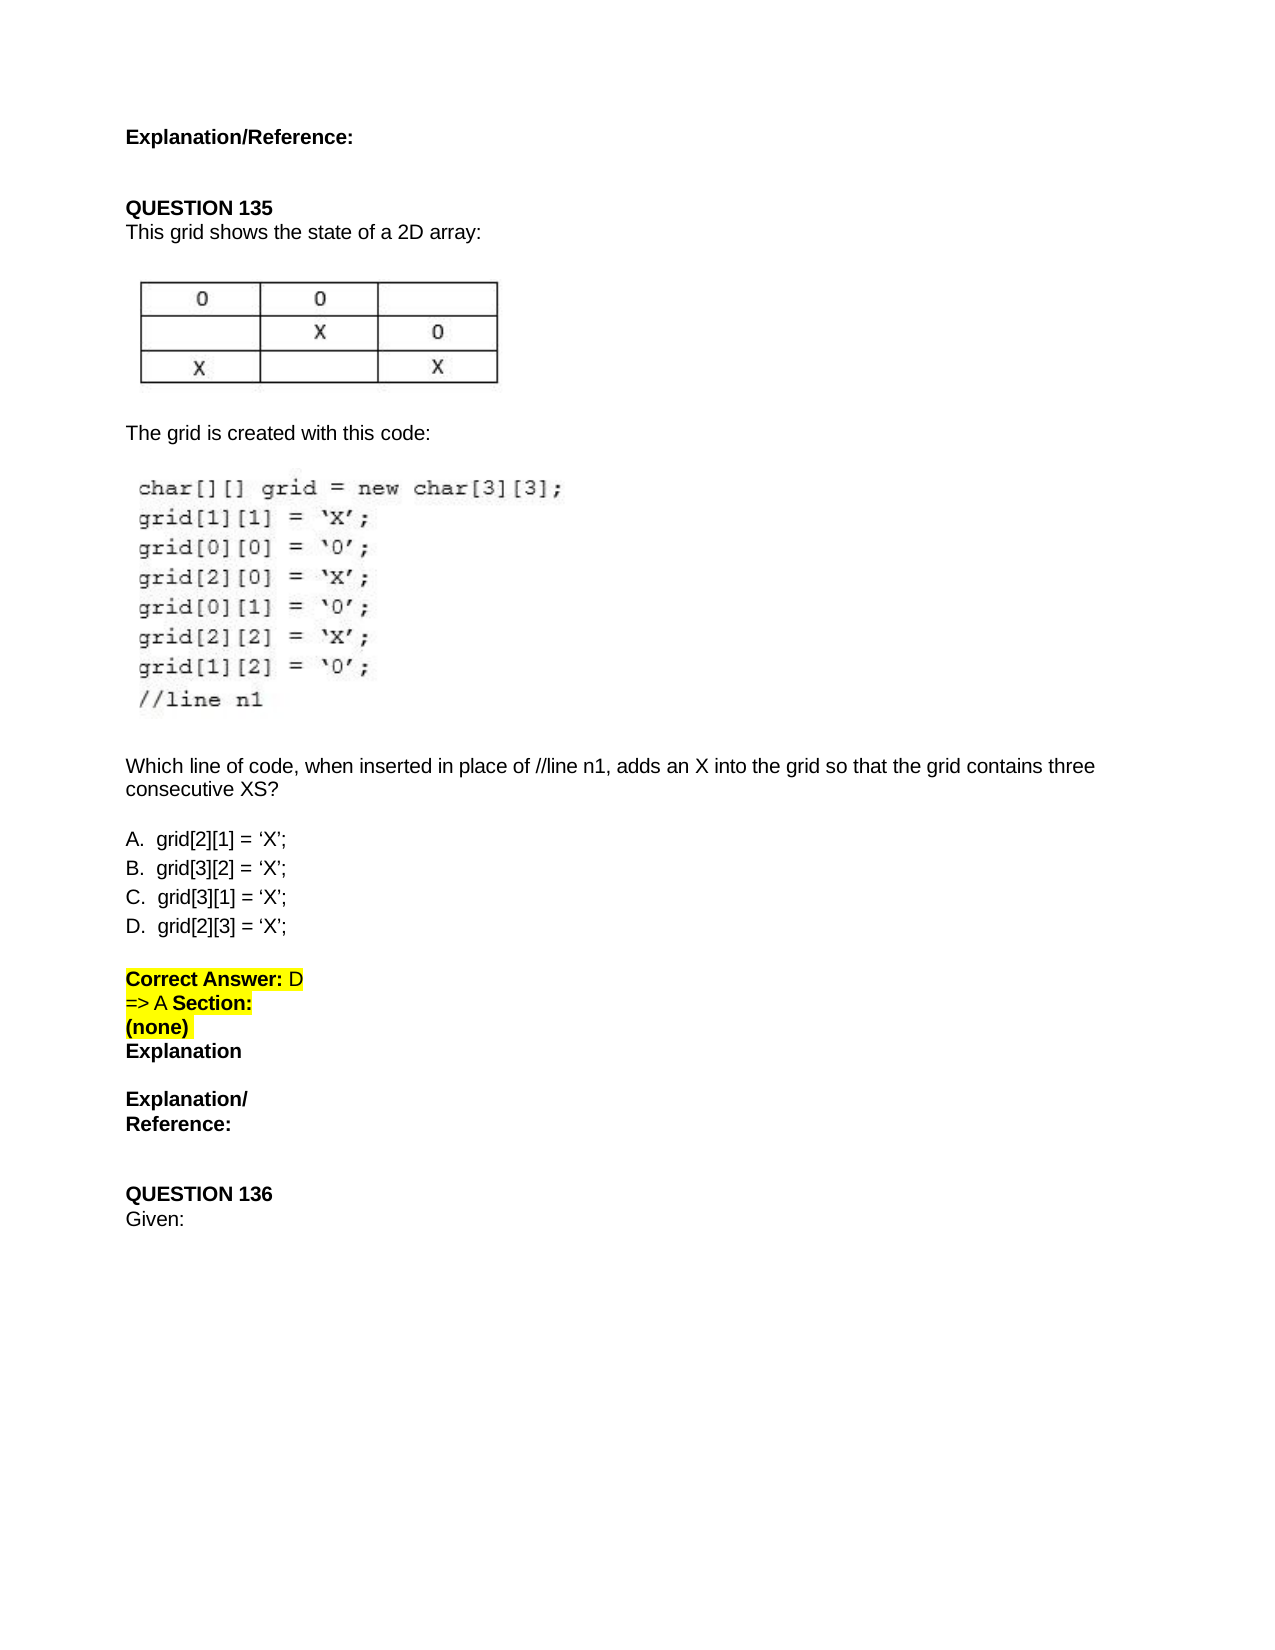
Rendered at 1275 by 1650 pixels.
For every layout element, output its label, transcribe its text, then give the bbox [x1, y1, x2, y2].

text_box Which line of code, when inserted in place of //line n1, adds an X into the grid so that the grid contains three consecutive XS? A. grid[2][1] = ‘X’; B. grid[3][2] = ‘X’; C. grid[3][1] = ‘X’; D. grid[2][3] = ‘X’; Correct Answer: D => A Section: (none) Explanation Explanation/Reference: QUESTION 136 Given: [123, 750, 1115, 1231]
text_box Explanation/Reference: QUESTION 135 This grid shows the state of a 2D array: [123, 122, 489, 244]
text_box The grid is created with this code: [123, 417, 437, 445]
text_box [139, 279, 503, 393]
text_box [139, 468, 565, 719]
